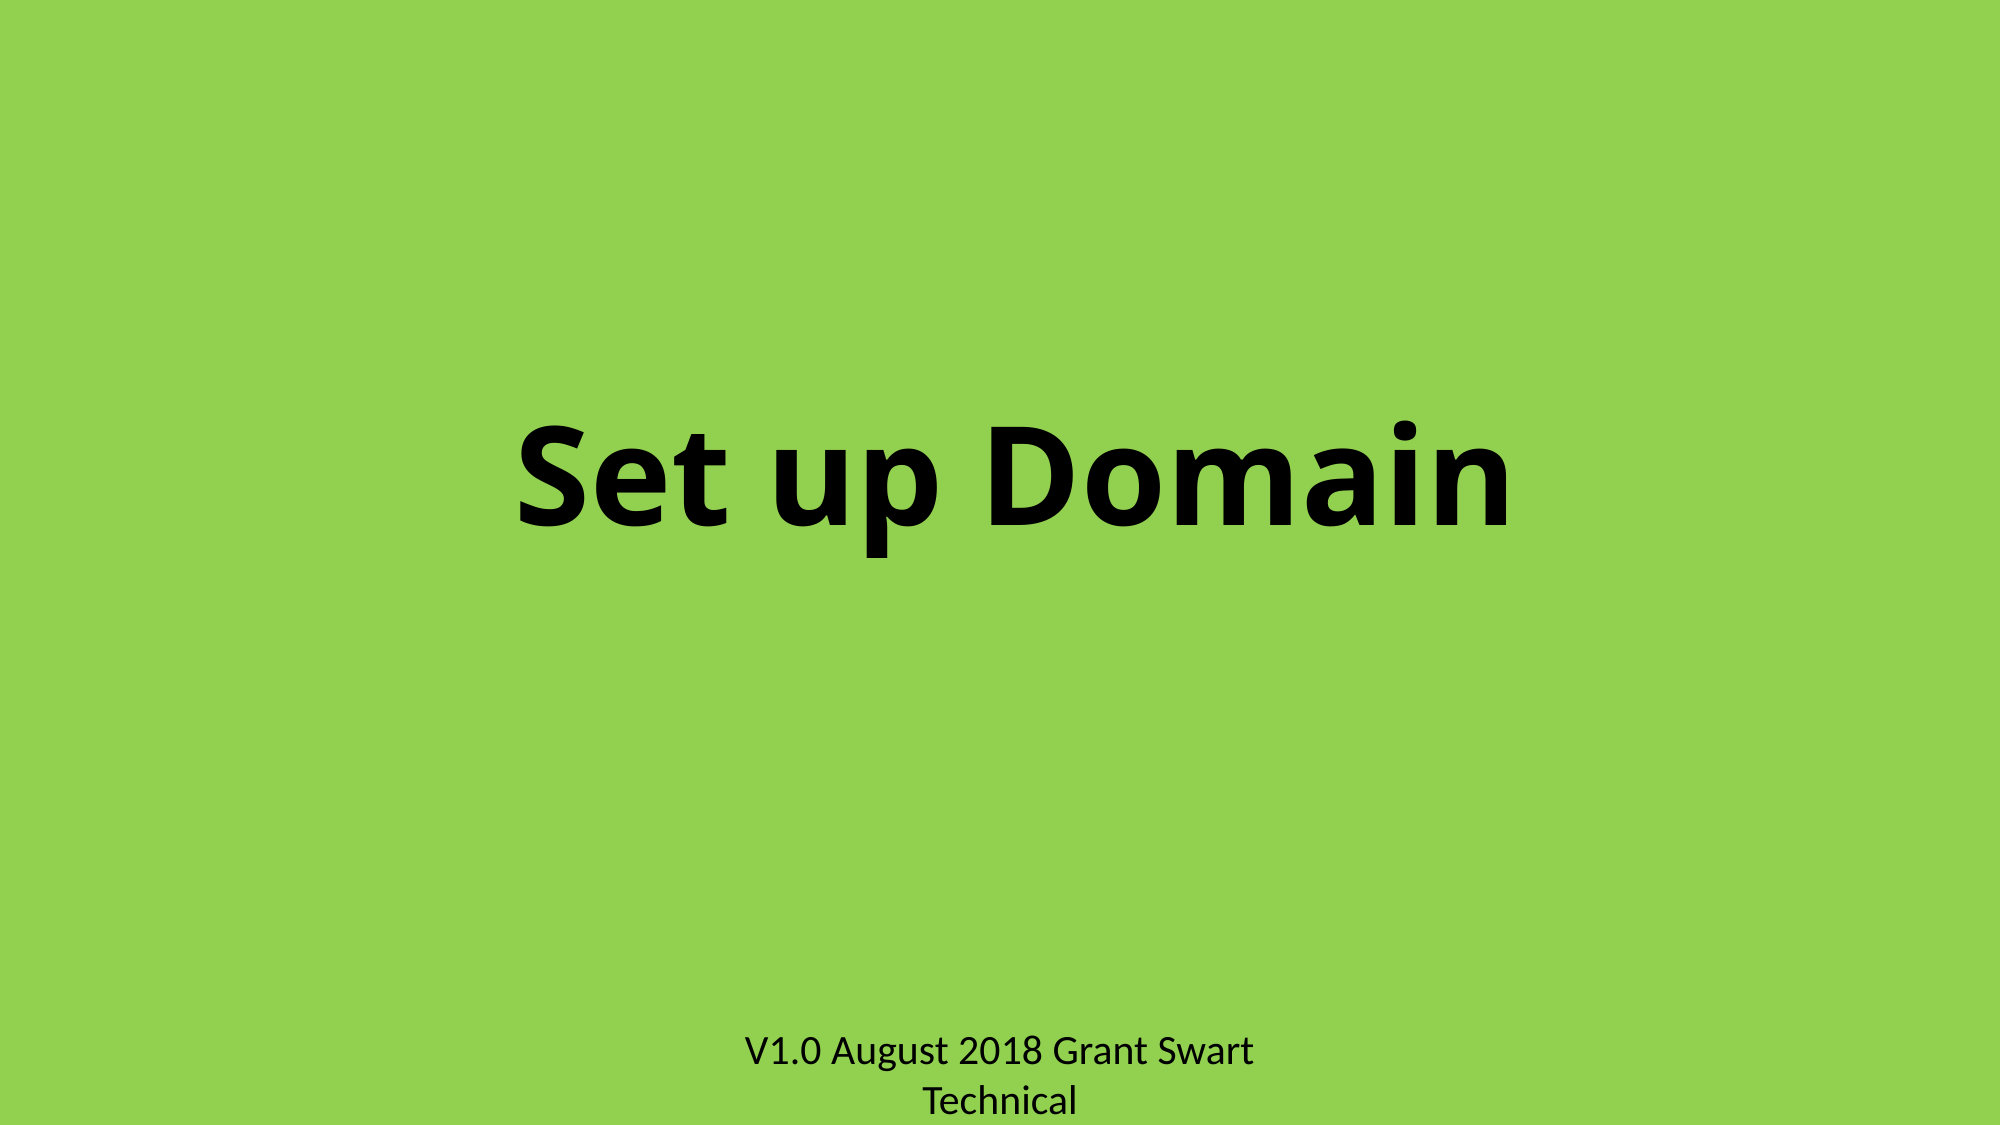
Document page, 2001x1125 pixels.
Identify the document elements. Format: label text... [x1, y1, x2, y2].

title Set up Domain [153, 380, 1879, 563]
footer V1.0 August 2018 Grant Swart Technical [662, 1042, 1338, 1103]
